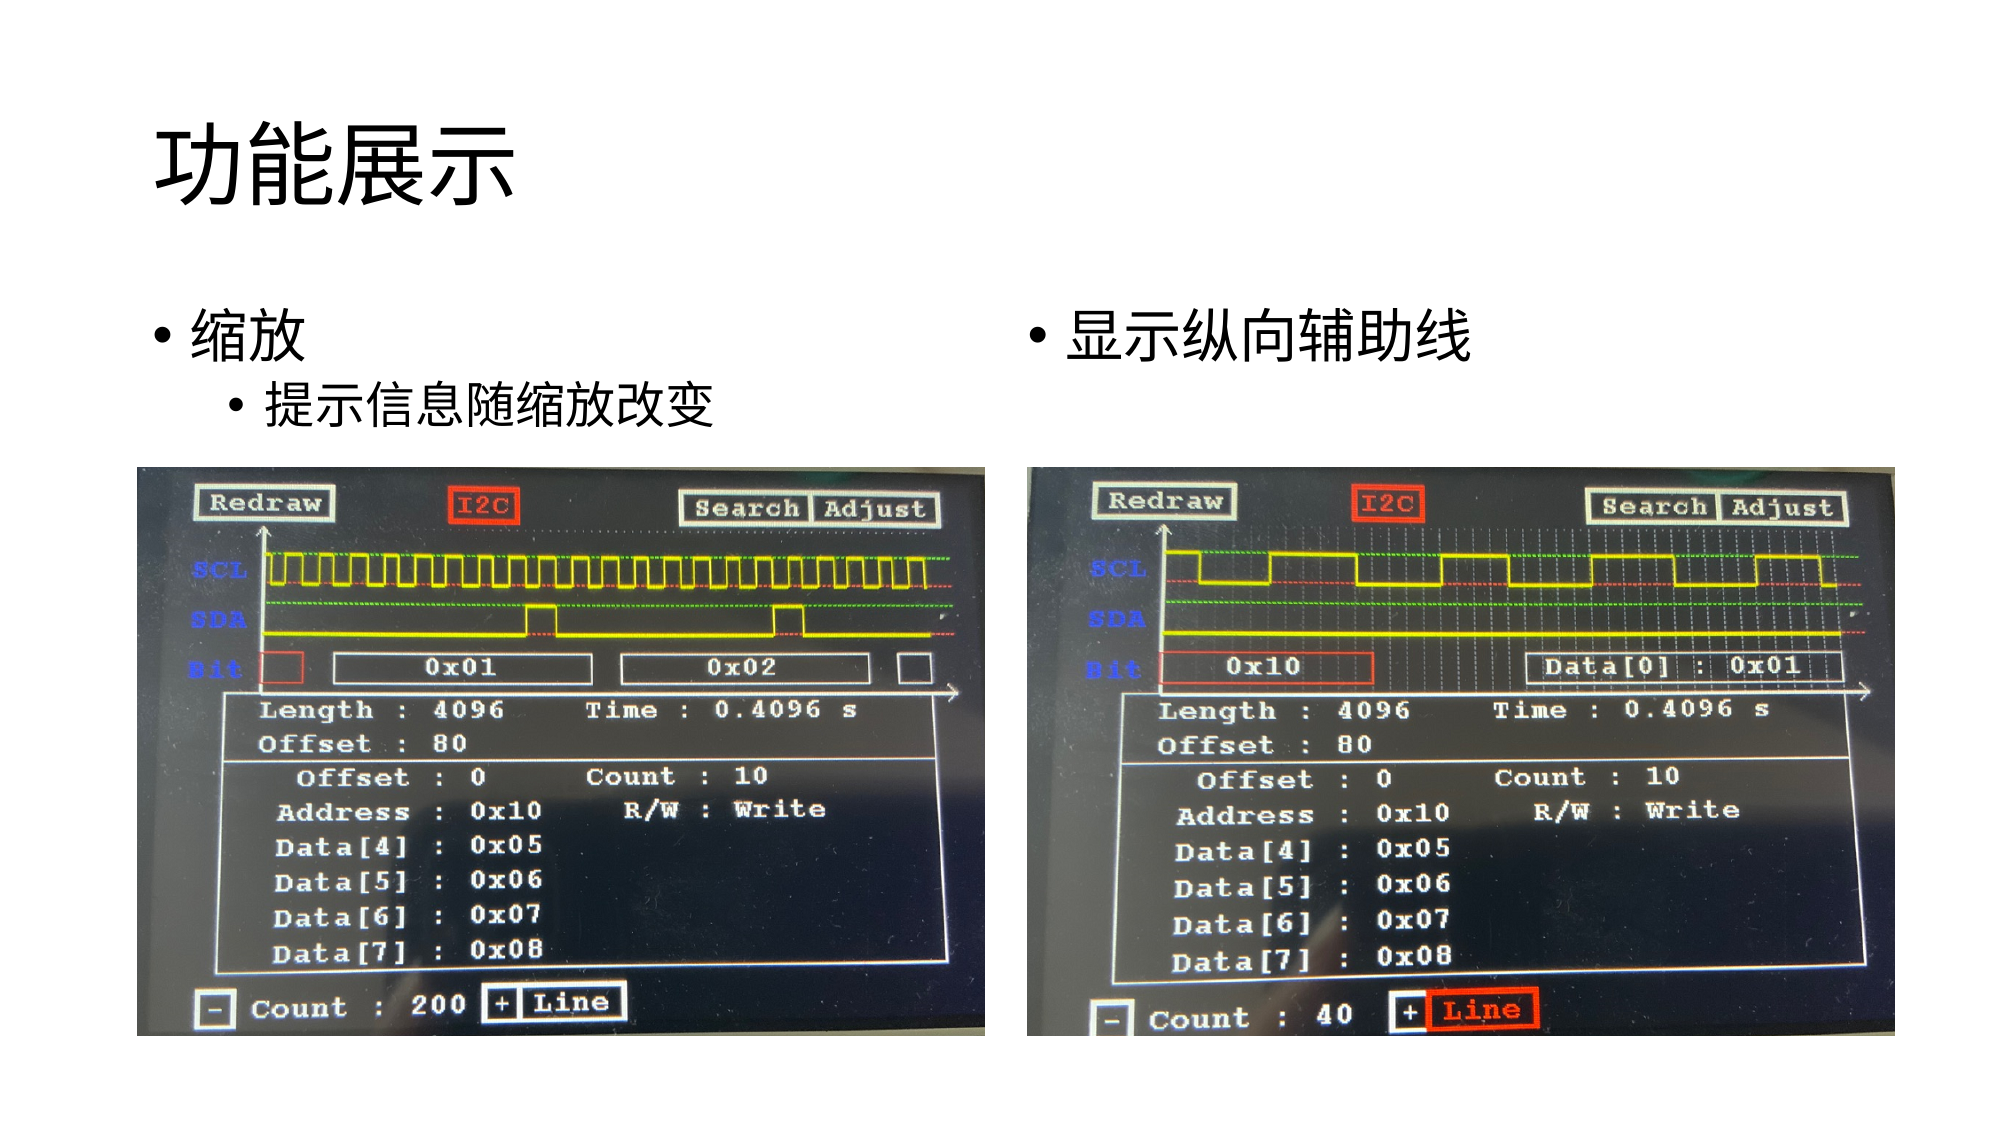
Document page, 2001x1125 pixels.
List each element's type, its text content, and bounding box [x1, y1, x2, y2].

list 缩放 提示信息随缩放改变 [137, 299, 988, 1014]
title 功能展示 [137, 59, 1863, 278]
picture [1027, 467, 1895, 1036]
list 显示纵向辅助线 [1012, 299, 1863, 1014]
picture [137, 467, 985, 1036]
